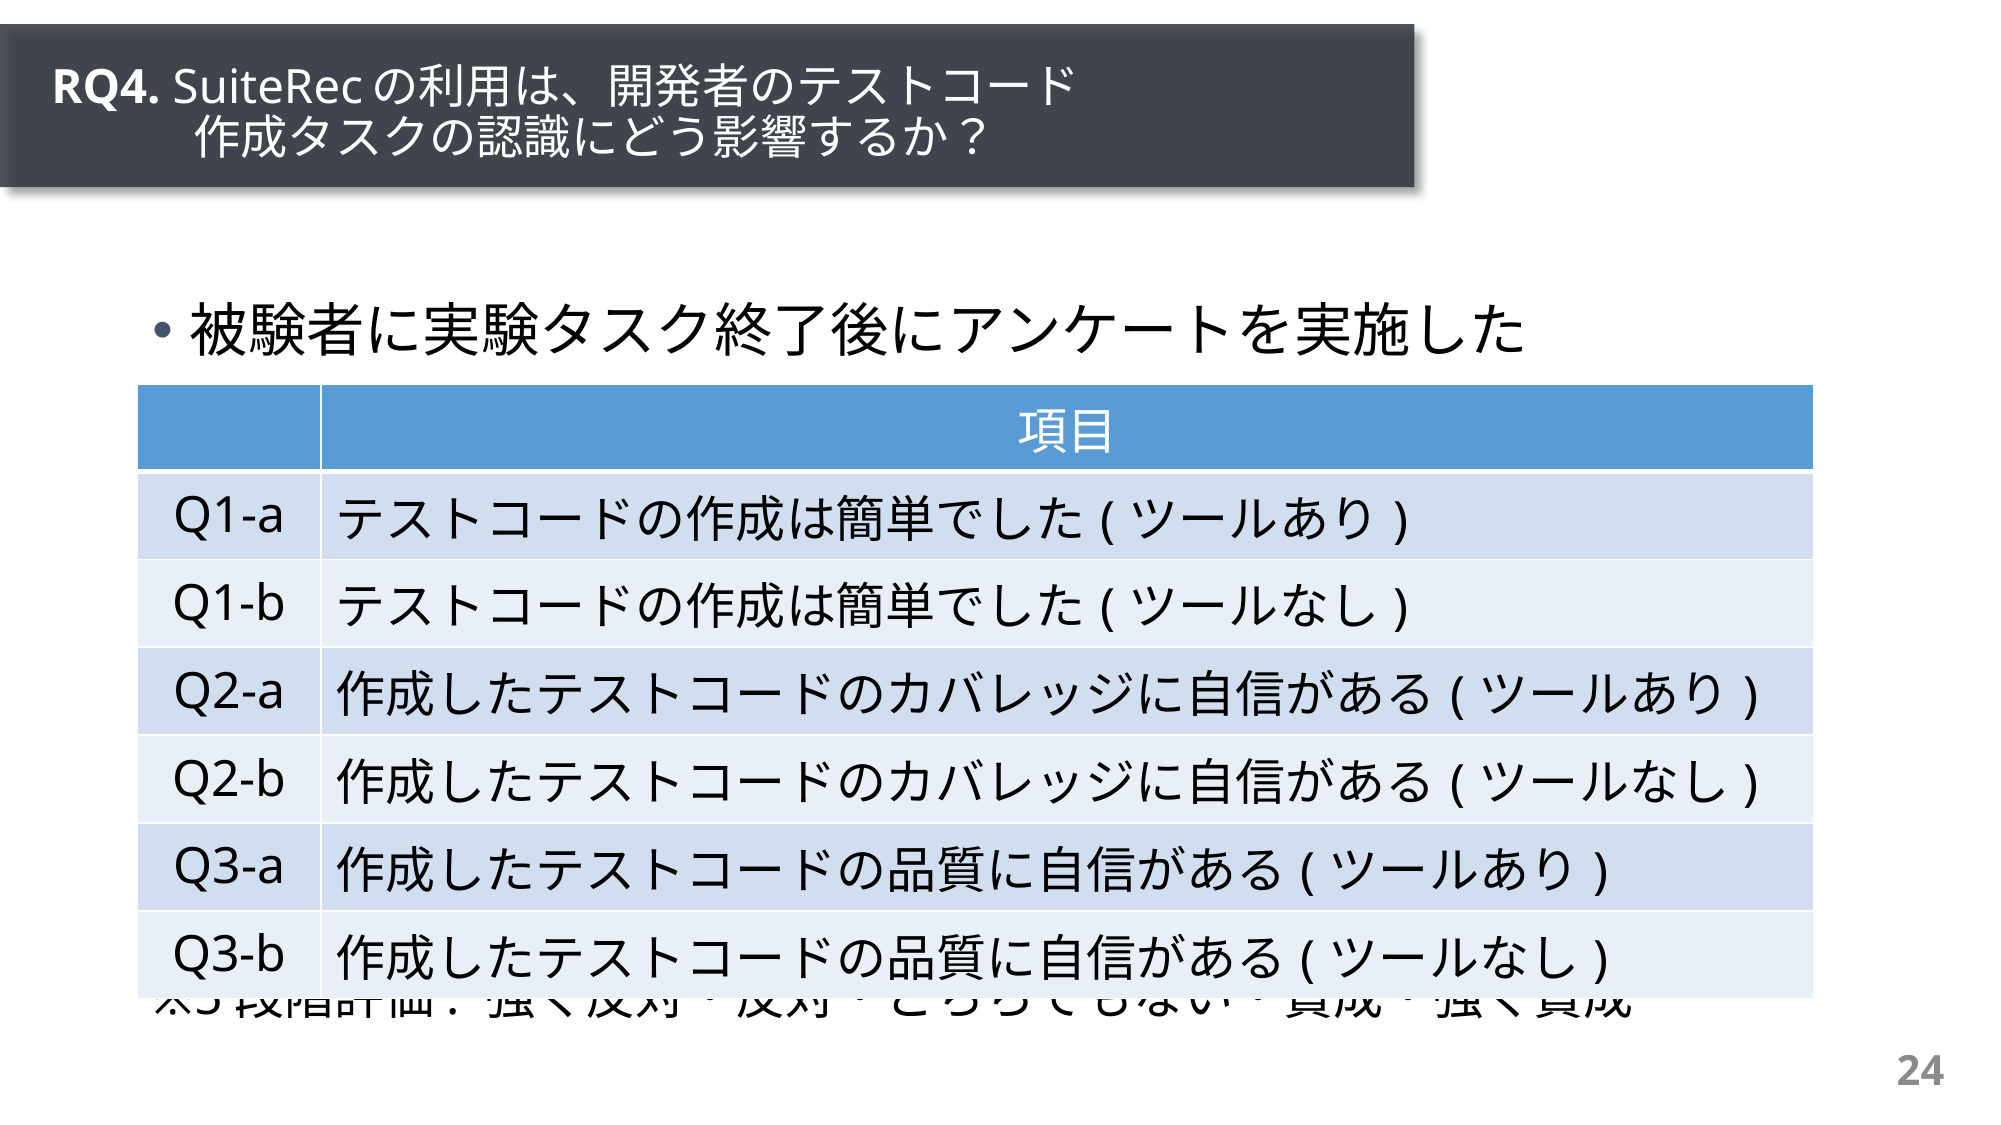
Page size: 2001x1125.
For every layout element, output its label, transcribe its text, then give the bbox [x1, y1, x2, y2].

table_cell Q3-a [138, 824, 320, 910]
table_cell テストコードの作成は簡単でした(ツールなし) [322, 560, 1813, 646]
table_header [138, 385, 320, 469]
table_cell 作成したテストコードの品質に自信がある(ツールあり) [322, 824, 1813, 910]
table_cell 作成したテストコードのカバレッジに自信がある(ツールなし) [322, 736, 1813, 822]
list 被験者に実験タスク終了後にアンケートを実施した ※5段階評価: 強く反対・反対・どちらでもない・賛成・強く賛成 [137, 294, 1863, 1050]
table_cell Q3-b [138, 912, 320, 998]
table_cell テストコードの作成は簡単でした(ツールあり) [322, 474, 1813, 559]
table_header 項目 [322, 385, 1813, 469]
title RQ4. SuiteRecの利用は、開発者のテストコード 作成タスクの認識にどう影響するか？ [36, 54, 1425, 174]
table_cell Q1-b [138, 560, 320, 646]
table_cell 作成したテストコードの品質に自信がある(ツールなし) [322, 912, 1813, 998]
table_cell 作成したテストコードのカバレッジに自信がある(ツールあり) [322, 648, 1813, 734]
table_cell Q1-a [138, 474, 320, 559]
table_cell Q2-a [138, 648, 320, 734]
table_cell Q2-b [138, 736, 320, 822]
